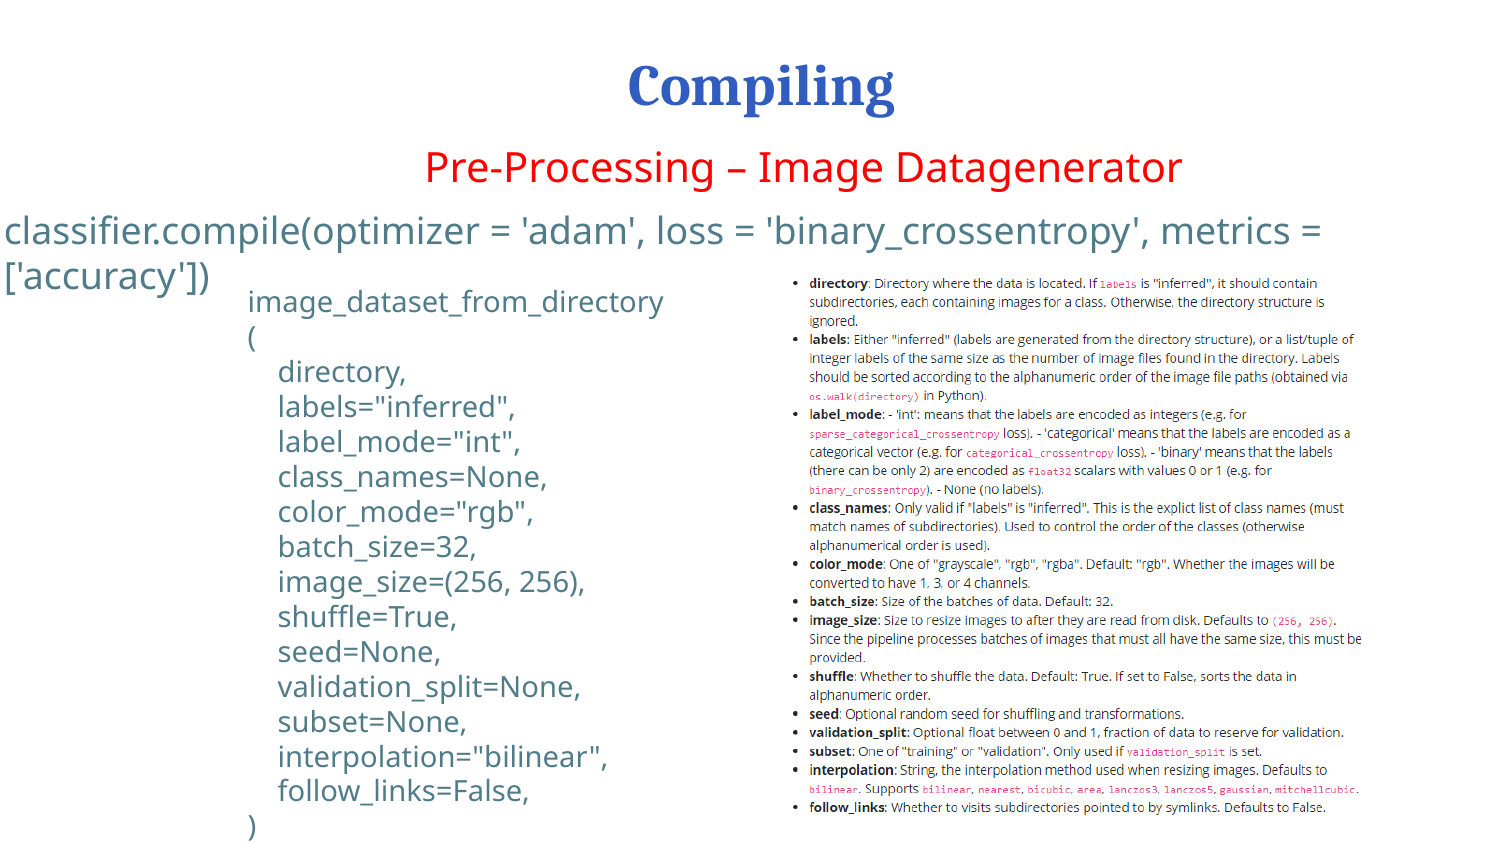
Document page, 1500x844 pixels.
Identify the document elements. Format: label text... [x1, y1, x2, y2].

text_box image_dataset_from_directory( directory, labels="inferred", label_mode="int", class_names=None, color_mode="rgb", batch_size=32, image_size=(256, 256), shuffle=True, seed=None, validation_split=None, subset=None, interpolation="bilinear", follow_links=False, ) [233, 275, 685, 844]
title Compiling [555, 32, 968, 126]
text_box Pre-Processing – Image Datagenerator [409, 133, 1417, 199]
text_box classifier.compile(optimizer = 'adam', loss = 'binary_crossentropy', metrics = ['accuracy']) [0, 199, 1500, 305]
picture [783, 268, 1375, 822]
